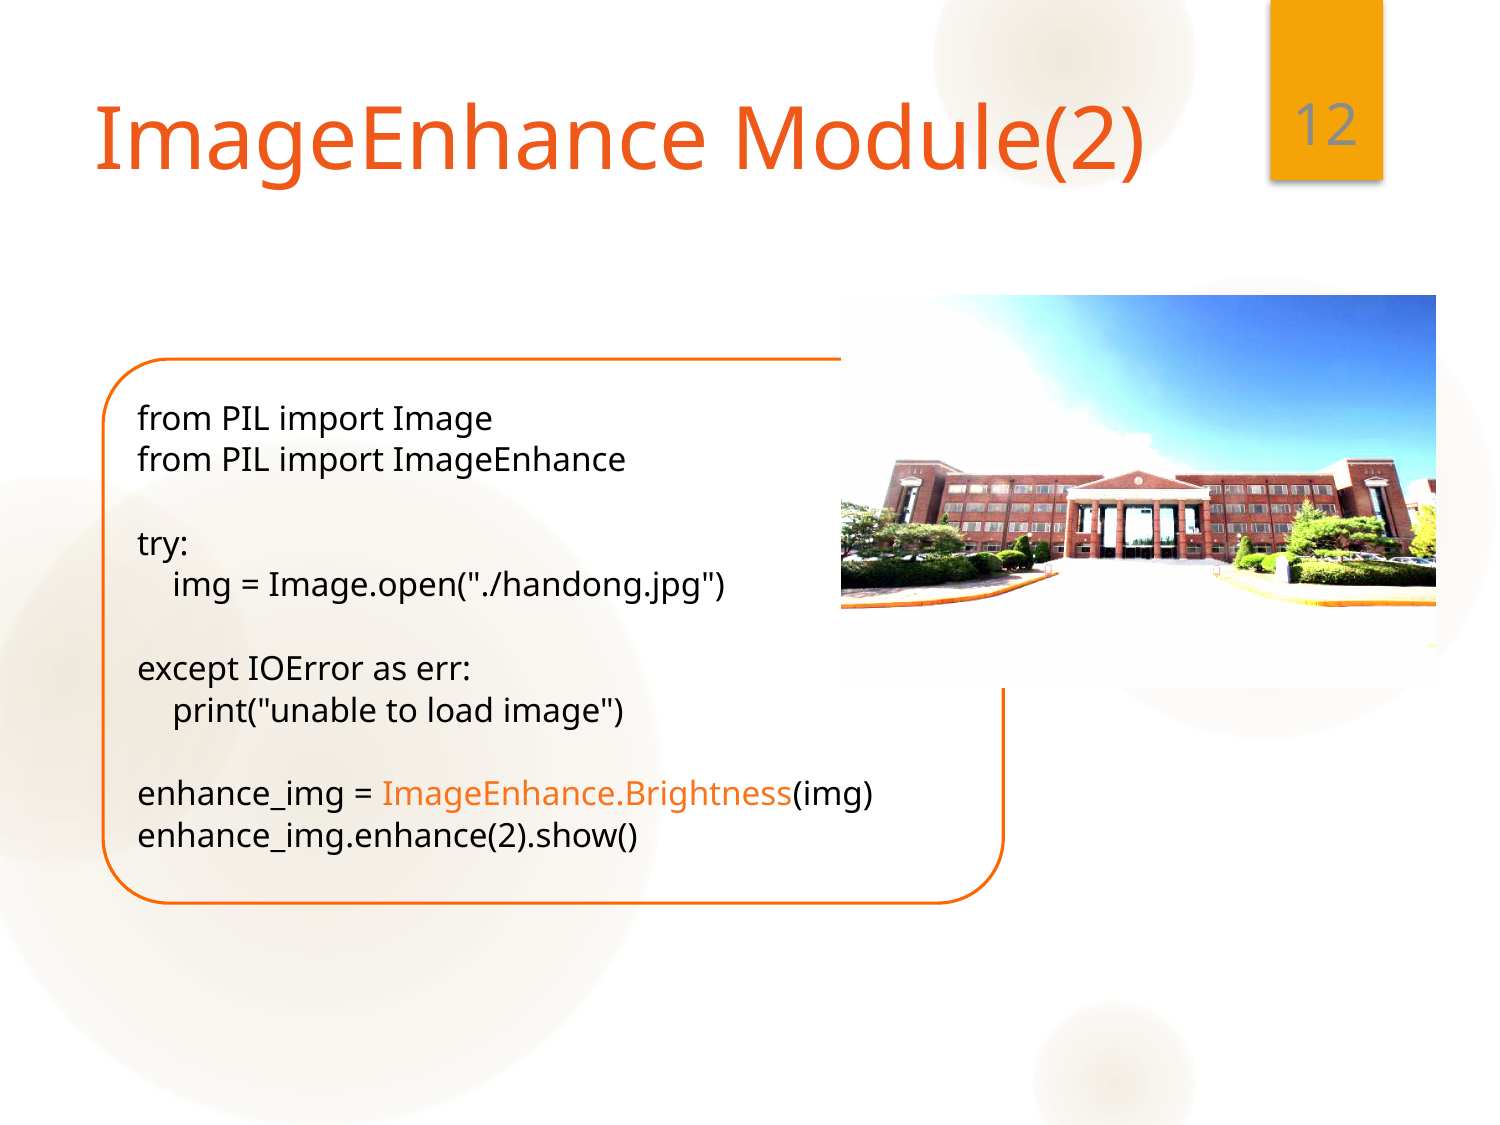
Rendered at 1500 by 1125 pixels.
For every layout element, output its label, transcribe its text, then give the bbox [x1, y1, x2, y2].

picture [841, 294, 1436, 689]
title ImageEnhance Module(2) [79, 74, 1237, 304]
text_box from PIL import Image from PIL import ImageEnhance try: img = Image.open("./handong.jpg") except IOError as err: print("unable to load image") enhance_img = ImageEnhance.Brightness(img) enhance_img.enhance(2).show() [122, 387, 1074, 862]
text_box [103, 359, 999, 904]
slide_number 12 [1273, 48, 1378, 175]
